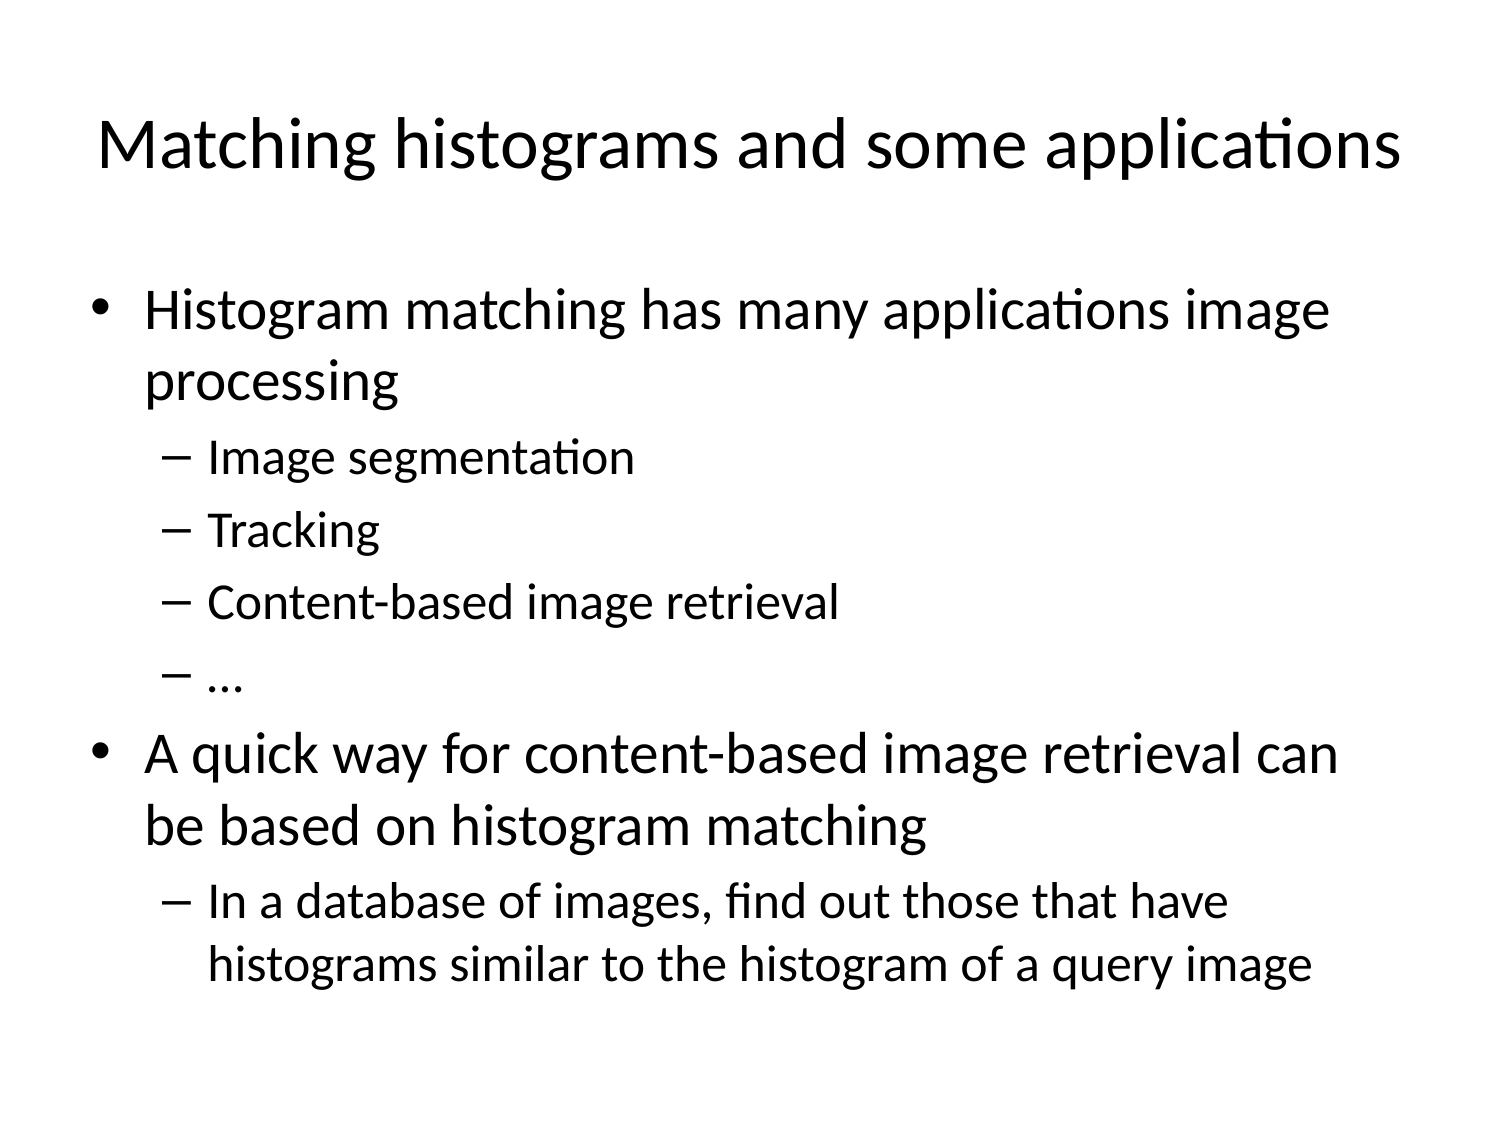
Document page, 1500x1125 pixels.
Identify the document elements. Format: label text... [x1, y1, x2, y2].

title Matching histograms and some applications [75, 45, 1425, 233]
list Histogram matching has many applications image processing Image segmentation Tracking Content-based image retrieval … A quick way for content-based image retrieval can be based on histogram matching In a database of images, find out those that have histograms similar to the histogram of a query image [75, 262, 1425, 1005]
